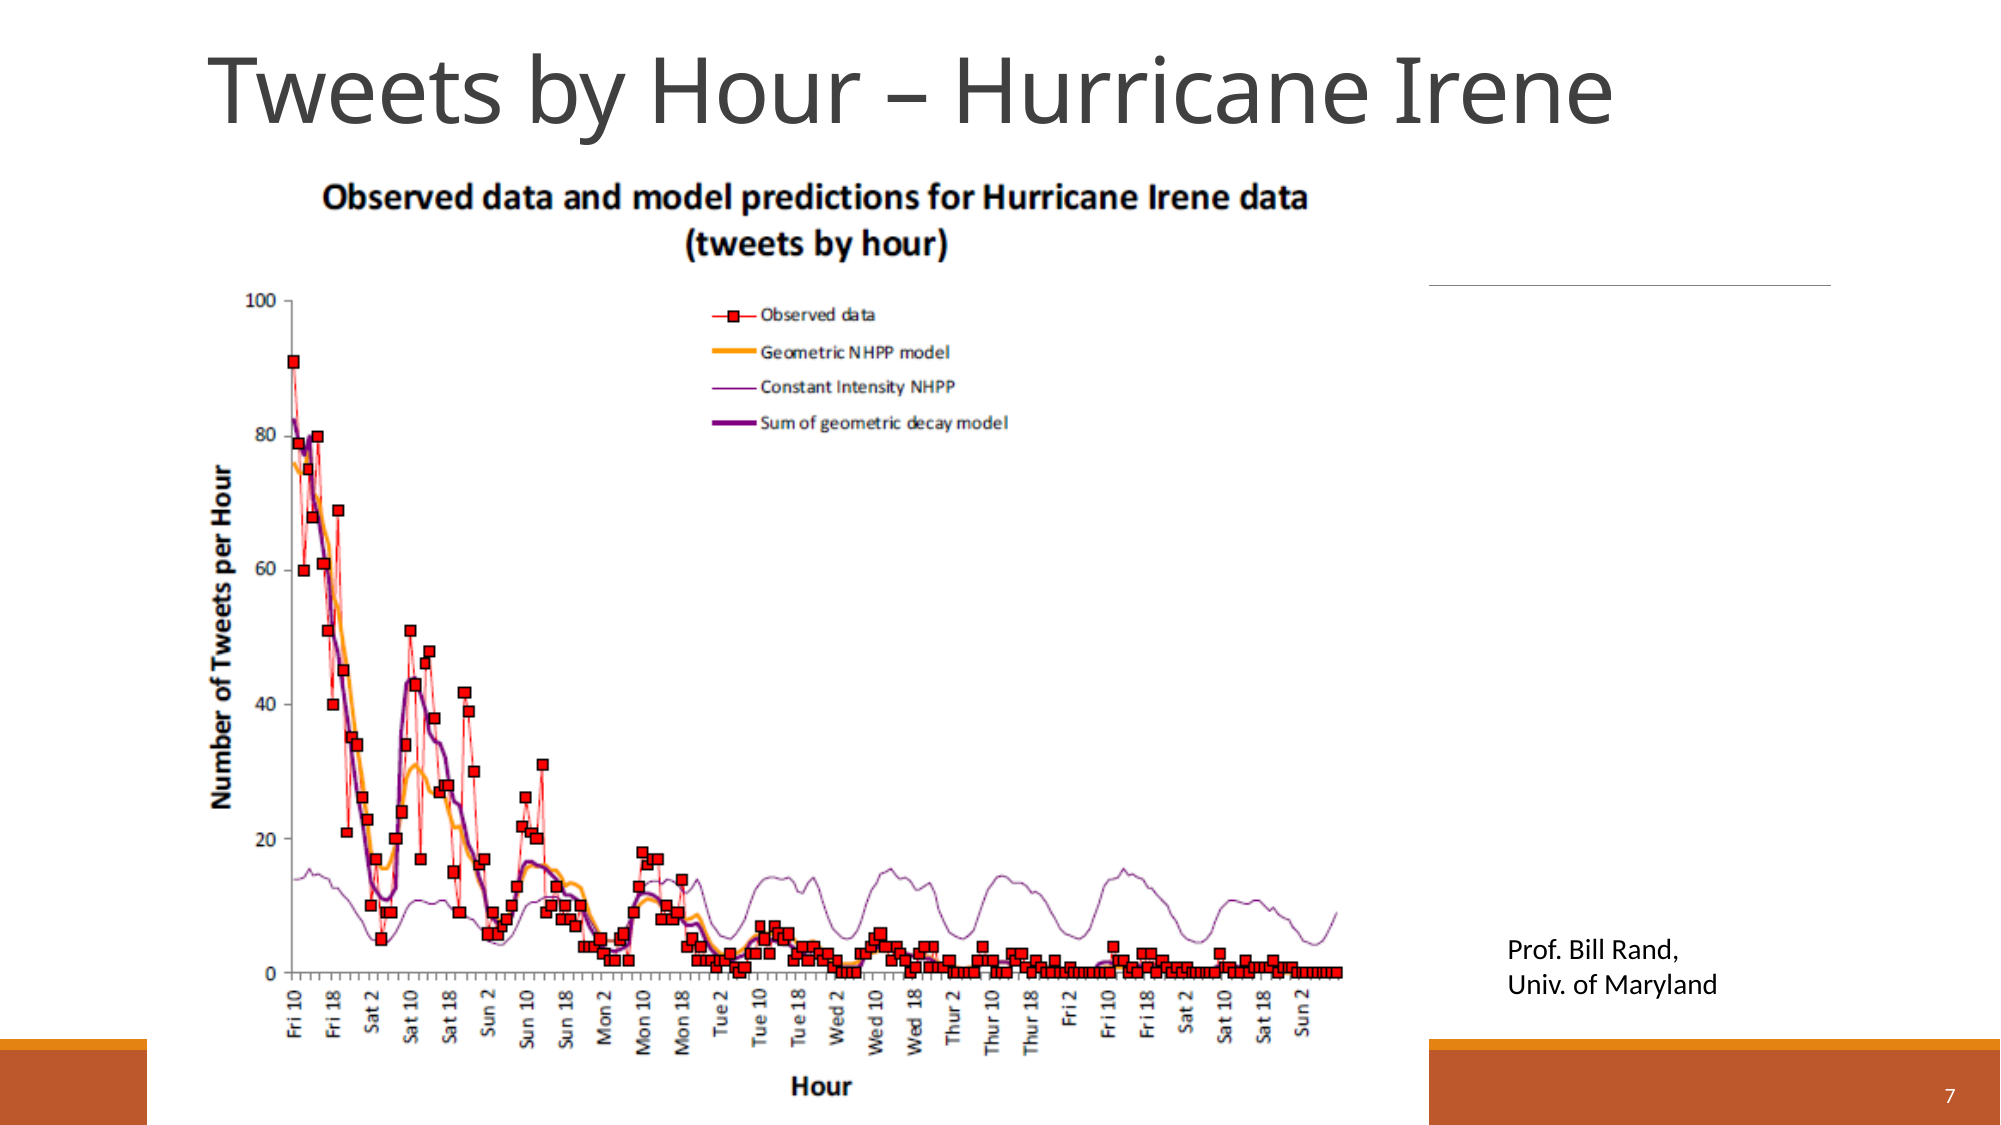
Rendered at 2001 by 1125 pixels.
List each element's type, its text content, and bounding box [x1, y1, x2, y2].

picture [147, 163, 1429, 1125]
title Tweets by Hour – Hurricane Irene [192, 65, 2000, 150]
text_box Prof. Bill Rand, Univ. of Maryland [1492, 922, 1740, 1008]
slide_number 7 [1755, 1065, 1971, 1125]
